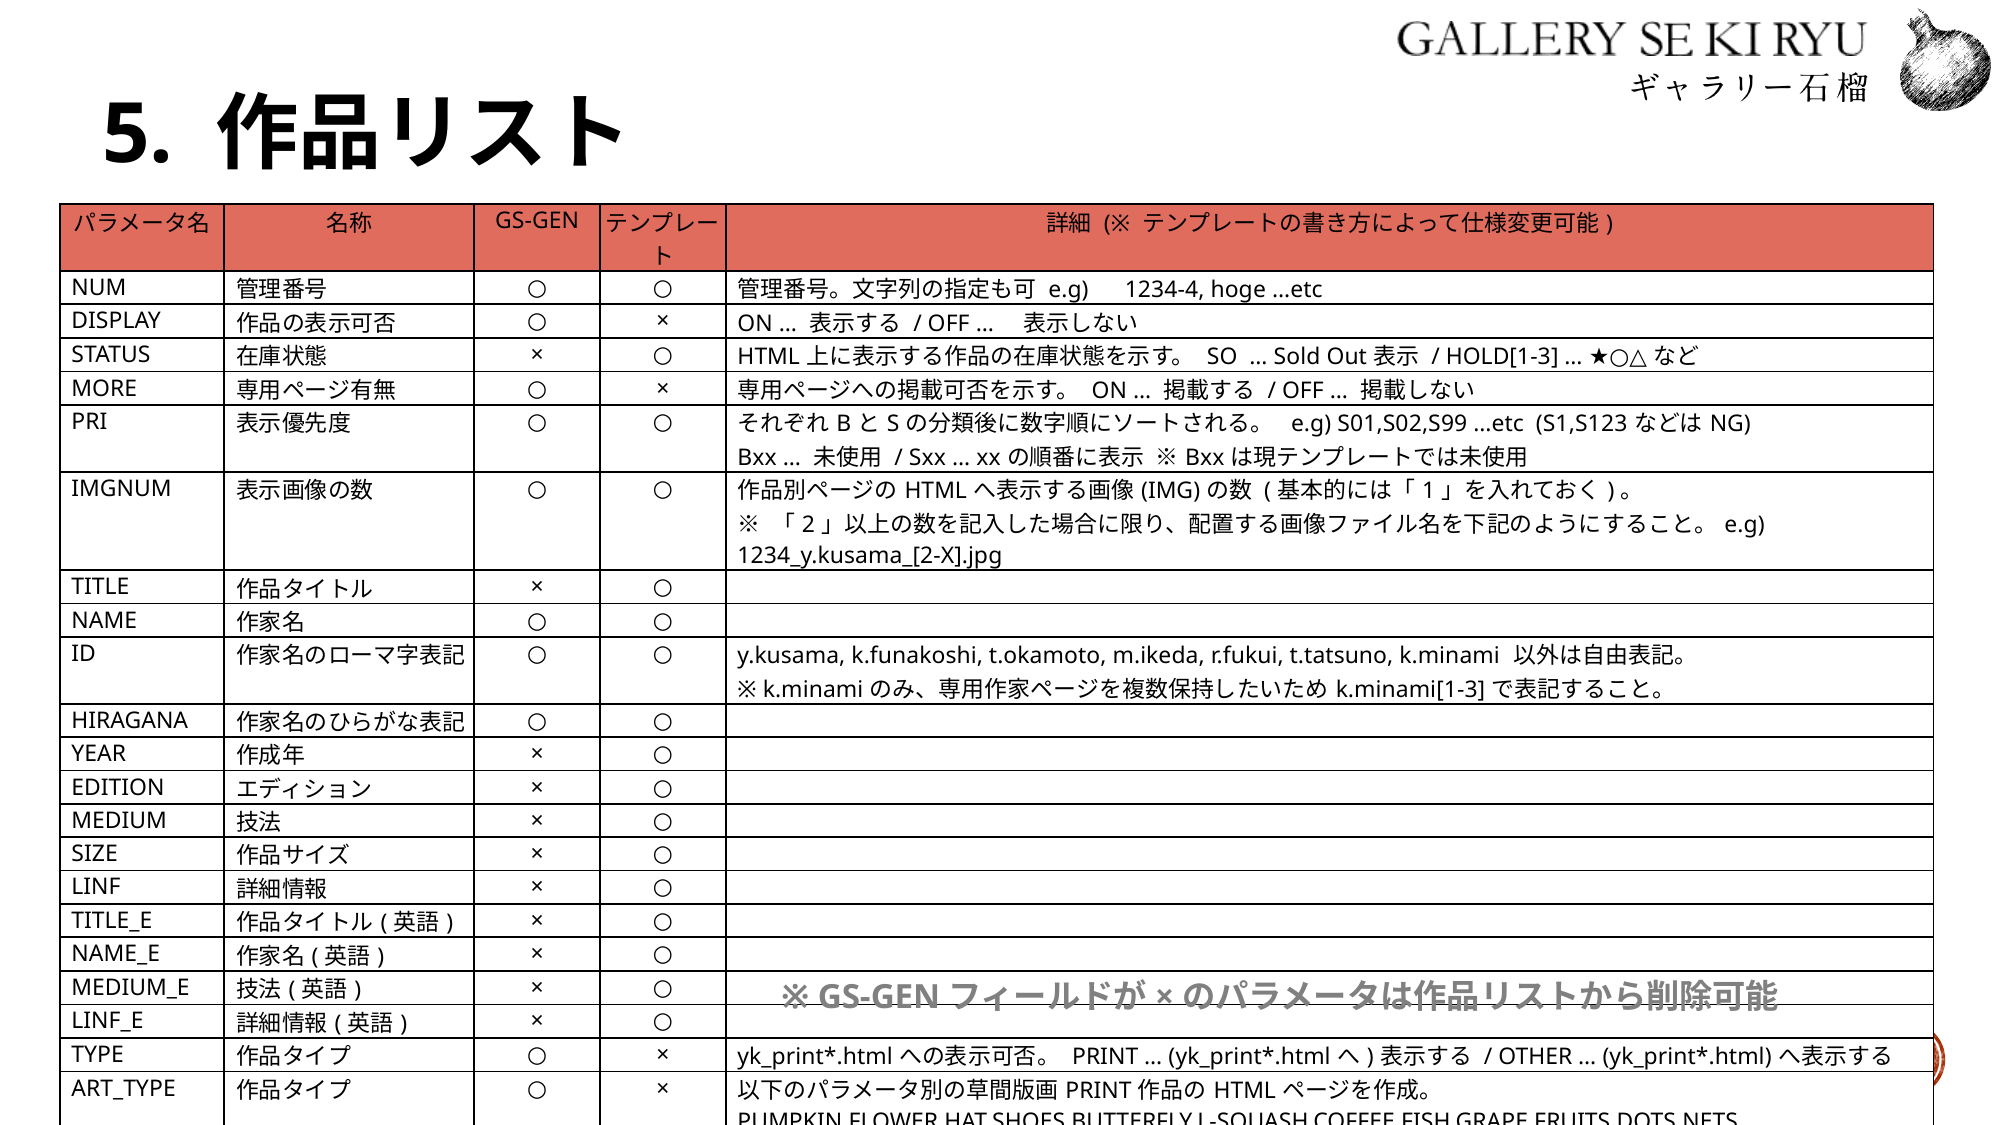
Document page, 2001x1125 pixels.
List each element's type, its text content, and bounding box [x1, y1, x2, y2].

table_header テンプレート [601, 205, 725, 270]
table_cell 詳細情報 [225, 871, 473, 903]
table_cell [727, 771, 1933, 803]
table_cell ○ [475, 638, 599, 703]
table_cell NUM [61, 272, 223, 303]
table_cell TITLE [61, 571, 223, 603]
table_cell [727, 705, 1933, 736]
table_cell TITLE_E [61, 905, 223, 936]
table_cell LINF [61, 871, 223, 903]
table_cell ○ [601, 638, 725, 703]
table_cell ○ [475, 1072, 599, 1125]
table_cell 作成年 [225, 738, 473, 770]
table_cell × [475, 771, 599, 803]
table_cell SIZE [61, 838, 223, 870]
table_cell ○ [601, 1005, 725, 1037]
picture [1892, 0, 1998, 122]
table_cell NAME_E [61, 938, 223, 970]
table_header GS-GEN [475, 205, 599, 270]
table_cell ○ [601, 871, 725, 903]
table_cell [1795, 972, 1933, 1004]
table_cell 在庫状態 [225, 339, 473, 371]
table_cell yk_print*.htmlへの表示可否。 PRINT … (yk_print*.htmlへ)表示する / OTHER … (yk_print*.html)へ表示する [727, 1039, 1933, 1071]
table_cell [727, 905, 1933, 936]
table_cell × [475, 571, 599, 603]
table_cell [727, 972, 766, 1004]
table_cell [727, 805, 1933, 836]
table_cell y.kusama, k.funakoshi, t.okamoto, m.ikeda, r.fukui, t.tatsuno, k.minami 以外は自由表記。 ※ k.minamiのみ、専用作家ページを複数保持したいためk.minami[1-3]で表記すること。 [727, 638, 1933, 703]
table_cell 作品サイズ [225, 838, 473, 870]
table_cell PRI [61, 406, 223, 471]
table_cell TYPE [61, 1039, 223, 1071]
table_cell 管理番号 [225, 272, 473, 303]
table_cell 作品別ページのHTMLへ表示する画像(IMG)の数 (基本的には「1」を入れておく)。 ※ 「2」以上の数を記入した場合に限り、配置する画像ファイル名を下記のようにすること。e.g) 1234_y.kusama_[2-X].jpg [727, 473, 1933, 569]
table_cell ○ [601, 339, 725, 371]
table_cell ○ [601, 938, 725, 970]
picture [1382, 21, 1883, 56]
table_cell ○ [601, 838, 725, 870]
table_cell 作家名(英語) [225, 938, 473, 970]
table_cell ○ [601, 571, 725, 603]
table_cell [727, 1005, 1933, 1037]
table_cell [727, 871, 1933, 903]
table_cell 専用ページへの掲載可否を示す。 ON … 掲載する / OFF … 掲載しない [727, 372, 1933, 404]
text_box ※ GS-GENフィールドが×のパラメータは作品リストから削除可能 [766, 967, 1795, 1023]
table_cell 作品タイトル [225, 571, 473, 603]
table_cell IMGNUM [61, 473, 223, 569]
table_header 名称 [225, 205, 473, 270]
table_cell EDITION [61, 771, 223, 803]
table_cell × [475, 339, 599, 371]
table_cell 作家名のひらがな表記 [225, 705, 473, 736]
table_cell LINF_E [61, 1005, 223, 1037]
table_cell ○ [475, 272, 599, 303]
table_cell MORE [61, 372, 223, 404]
table_cell 作品タイトル(英語) [225, 905, 473, 936]
table_cell 作品タイプ [225, 1072, 473, 1125]
table_cell ○ [601, 406, 725, 471]
table_cell MEDIUM_E [61, 972, 223, 1004]
table_cell ○ [475, 372, 599, 404]
table_cell ON … 表示する / OFF … 表示しない [727, 305, 1933, 337]
table_cell ○ [475, 705, 599, 736]
table_cell 作家名 [225, 604, 473, 636]
table_cell 管理番号。文字列の指定も可 e.g) 1234-4, hoge …etc [727, 272, 1933, 303]
table_cell YEAR [61, 738, 223, 770]
table_cell 詳細情報(英語) [225, 1005, 473, 1037]
table_cell ○ [601, 604, 725, 636]
table_cell ○ [601, 972, 725, 1004]
table_cell ○ [601, 771, 725, 803]
table_cell × [475, 1005, 599, 1037]
table_cell × [601, 372, 725, 404]
table_cell エディション [225, 771, 473, 803]
table_cell ○ [601, 473, 725, 569]
table_cell HTML上に表示する作品の在庫状態を示す。 SO … Sold Out表示 / HOLD[1-3] … ★○△など [727, 339, 1933, 371]
table_cell [727, 571, 1933, 603]
table_cell MEDIUM [61, 805, 223, 836]
table_cell ○ [475, 1039, 599, 1071]
table_cell 作品の表示可否 [225, 305, 473, 337]
table_cell ○ [475, 604, 599, 636]
table_cell ○ [601, 272, 725, 303]
table_cell 技法 [225, 805, 473, 836]
table_cell ○ [475, 305, 599, 337]
table_cell ART_TYPE [61, 1072, 223, 1125]
table_cell 専用ページ有無 [225, 372, 473, 404]
table_cell × [475, 871, 599, 903]
table_cell NAME [61, 604, 223, 636]
table_cell ○ [601, 705, 725, 736]
table_cell 表示優先度 [225, 406, 473, 471]
table_cell 作品タイプ [225, 1039, 473, 1071]
table_cell ○ [601, 738, 725, 770]
picture [1628, 72, 1870, 79]
table_cell 表示画像の数 [225, 473, 473, 569]
table_cell ID [61, 638, 223, 703]
table_cell × [475, 805, 599, 836]
table_cell × [601, 1072, 725, 1125]
table_cell [727, 738, 1933, 770]
table_cell ○ [601, 905, 725, 936]
table_cell 以下のパラメータ別の草間版画PRINT作品のHTMLページを作成。 PUMPKIN,FLOWER,HAT,SHOES,BUTTERFLY,L-SQUASH,COFFEE,FISH,GRAPE,FRUITS,DOTS,NETS ※ 2つ以上の文字列を指定する場合は+でつなぐ e.g) HAT+SHOES …etc [727, 1072, 1933, 1125]
table_cell ○ [601, 805, 725, 836]
table_cell 作家名のローマ字表記 [225, 638, 473, 703]
table_cell ○ [475, 473, 599, 569]
table_cell [727, 604, 1933, 636]
table_cell STATUS [61, 339, 223, 371]
table_cell それぞれBとSの分類後に数字順にソートされる。 e.g) S01,S02,S99 …etc (S1,S123などはNG) Bxx … 未使用 / Sxx … xxの順番に表示 ※Bxxは現テンプレートでは未使用 [727, 406, 1933, 471]
table_cell DISPLAY [61, 305, 223, 337]
table_cell × [601, 305, 725, 337]
table_cell HIRAGANA [61, 705, 223, 736]
table_cell × [475, 905, 599, 936]
table_cell [727, 838, 1933, 870]
table_cell × [475, 738, 599, 770]
table_header パラメータ名 [61, 205, 223, 270]
table_header 詳細 (※ テンプレートの書き方によって仕様変更可能) [727, 205, 1933, 270]
table_cell × [475, 838, 599, 870]
table_cell [727, 938, 1933, 970]
table_cell × [475, 938, 599, 970]
table_cell × [601, 1039, 725, 1071]
table_cell × [475, 972, 599, 1004]
table_cell 技法(英語) [225, 972, 473, 1004]
table_cell ○ [475, 406, 599, 471]
title 5. 作品リスト [87, 79, 1870, 191]
